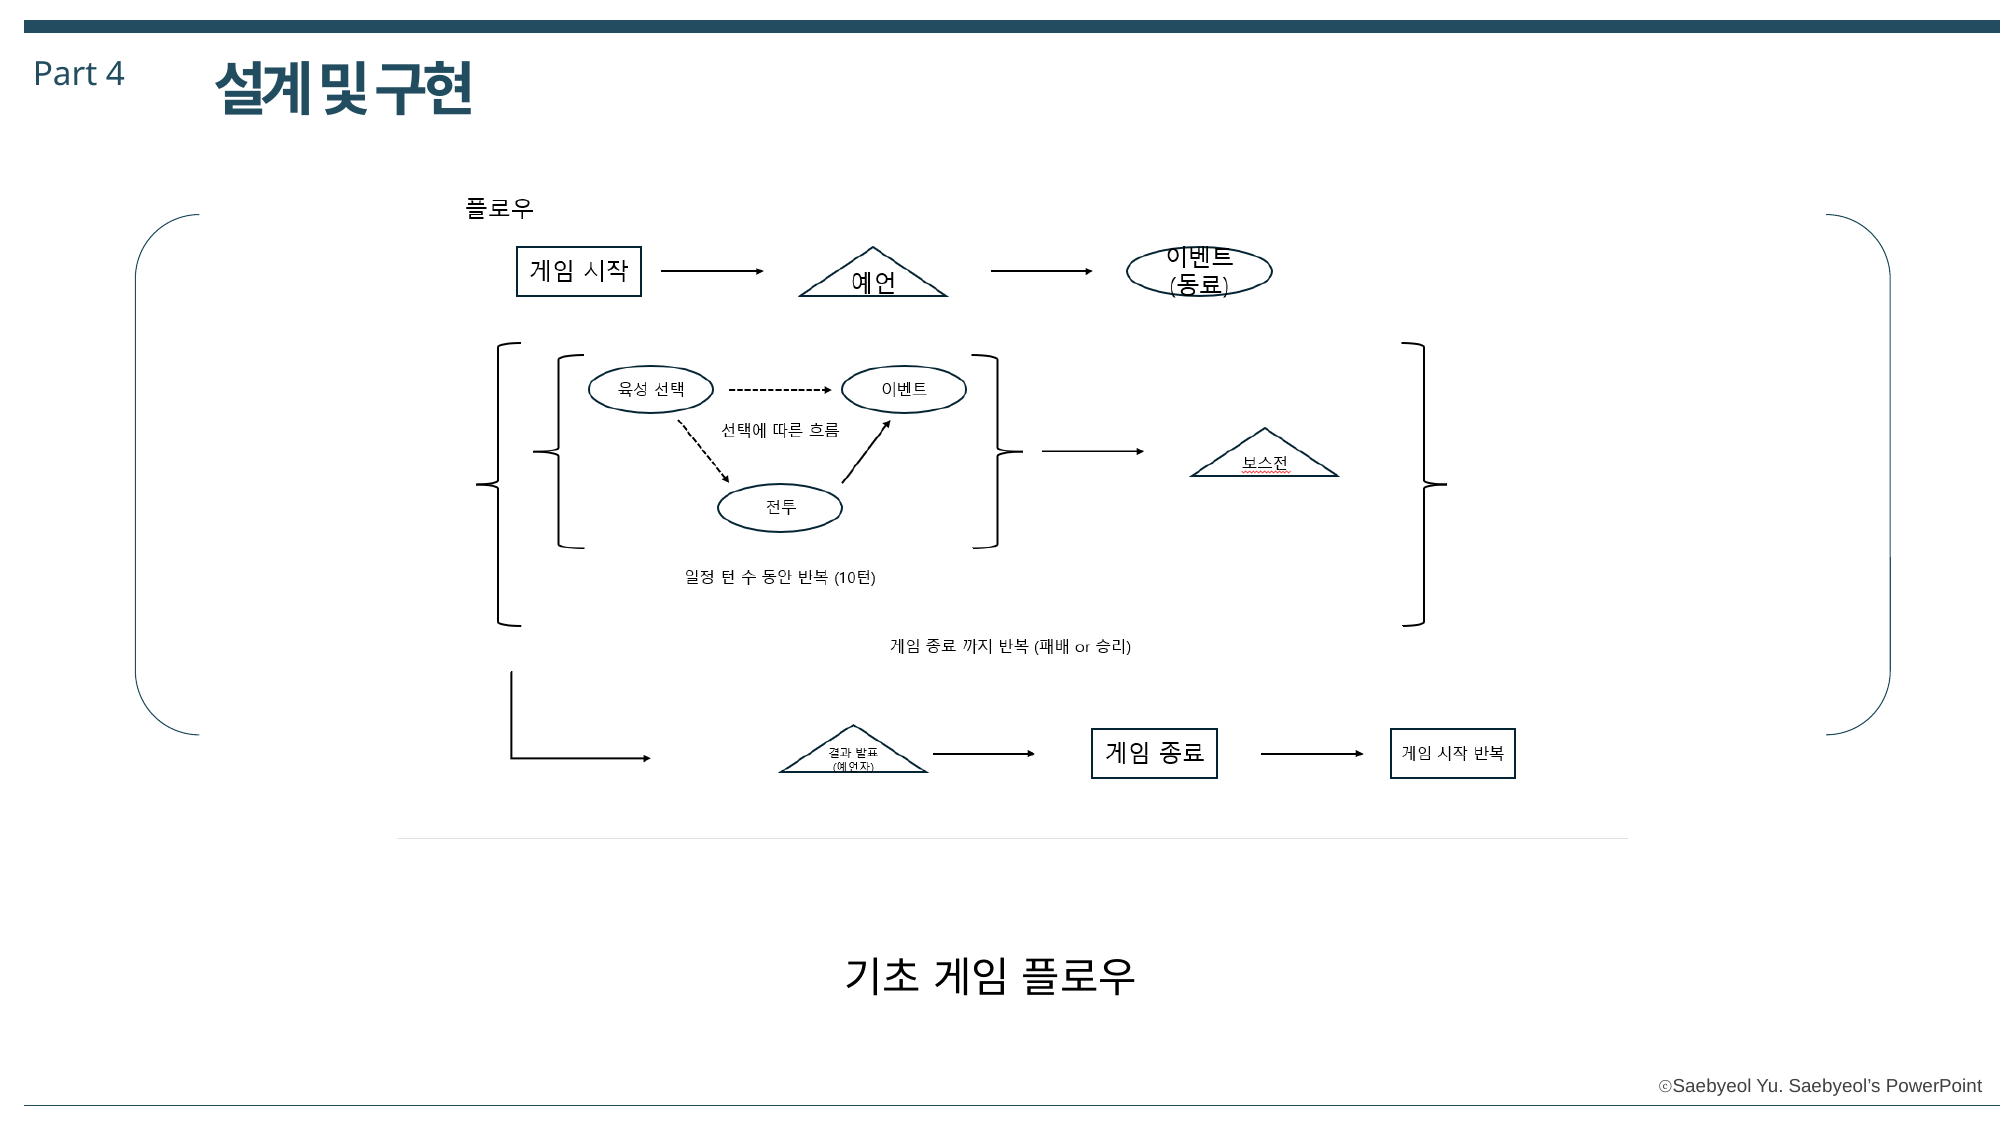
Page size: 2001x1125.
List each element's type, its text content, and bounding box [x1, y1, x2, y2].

text_box 기초 게임 플로우 [583, 943, 1399, 1008]
text_box [1628, 214, 1891, 736]
text_box 설계 및 구현 [198, 44, 491, 130]
text_box Part 4 [18, 44, 140, 100]
text_box [134, 214, 397, 736]
picture [397, 145, 1628, 839]
